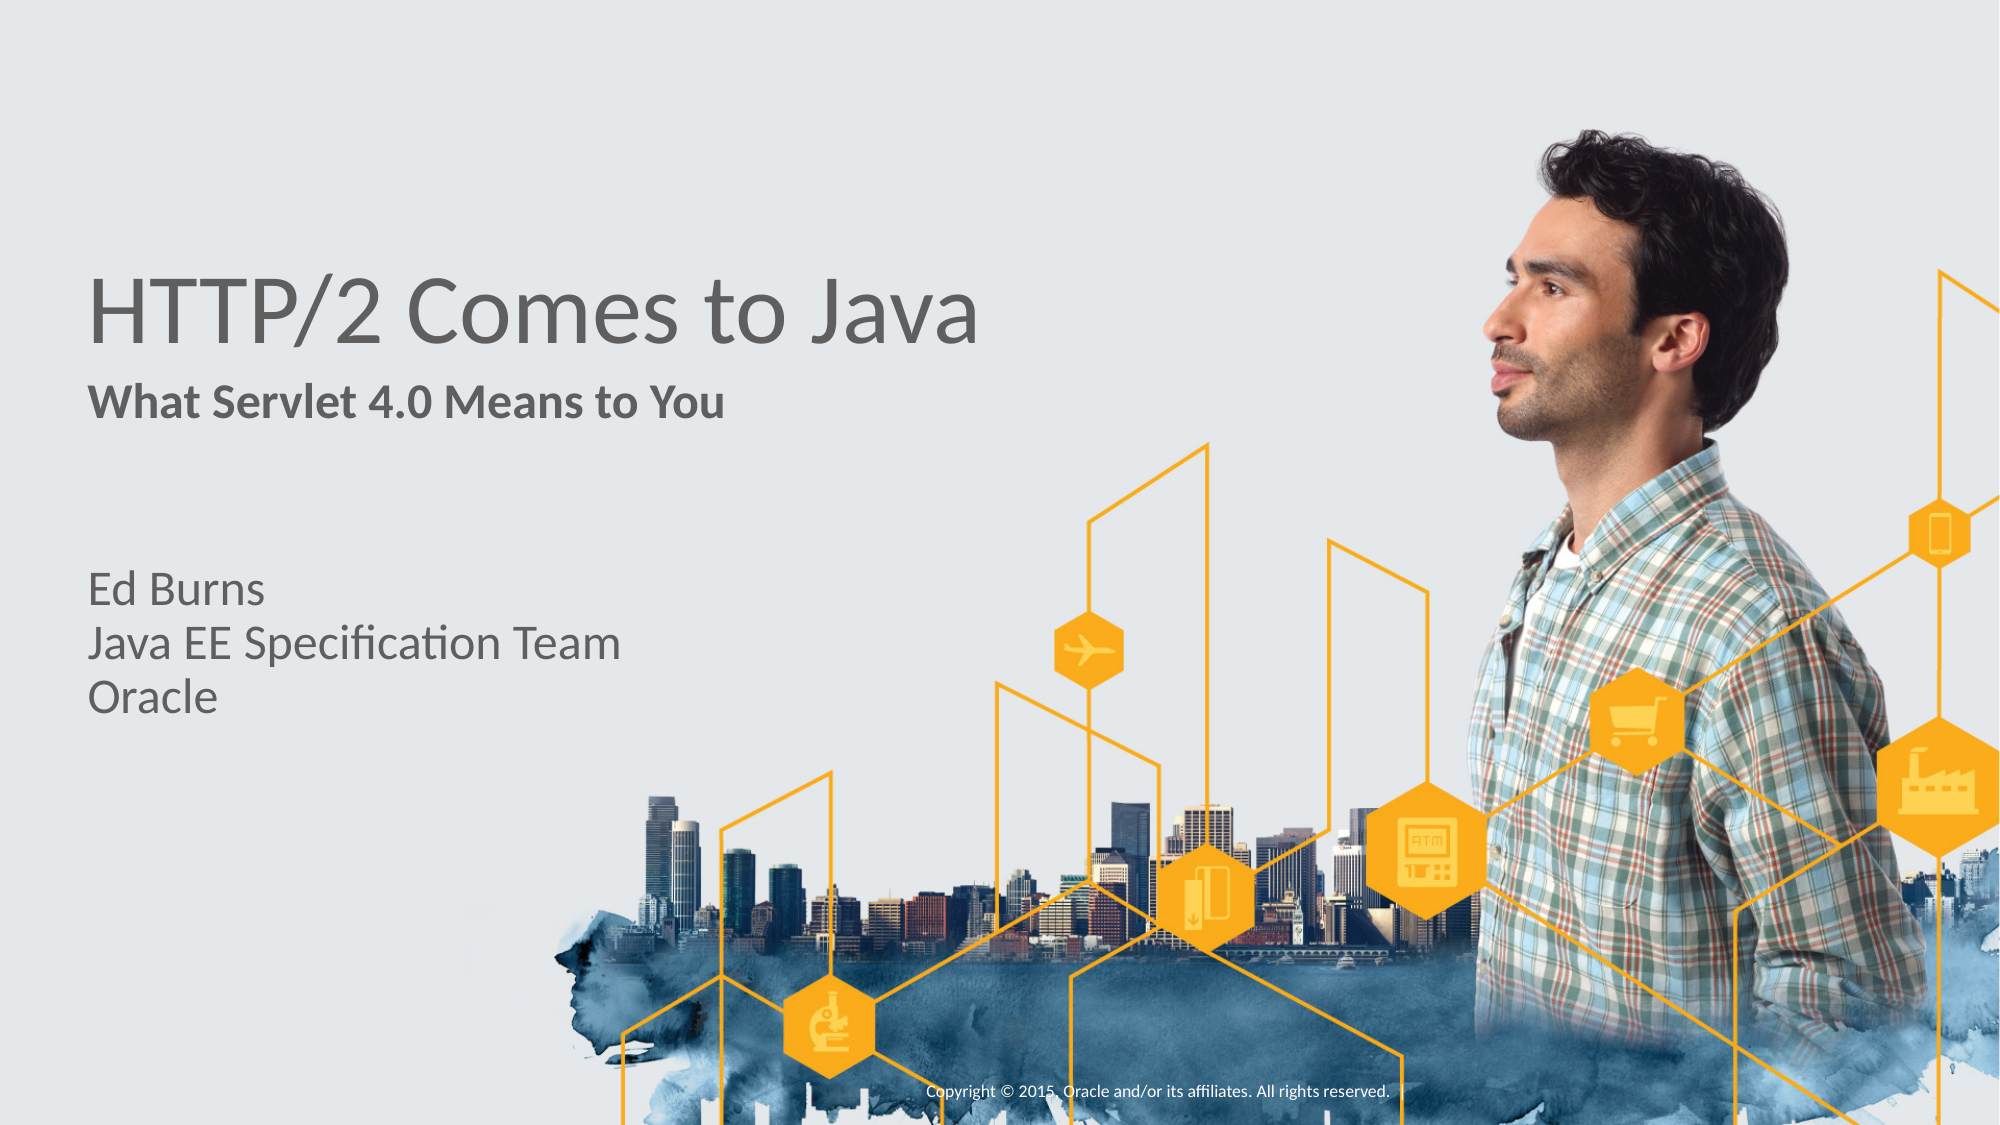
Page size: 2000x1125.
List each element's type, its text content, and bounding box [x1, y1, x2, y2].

text_box Copyright © 2015, Oracle and/or its affiliates. All rights reserved. | [881, 1075, 1407, 1106]
picture [0, 0, 2000, 1125]
title HTTP/2 Comes to Java [87, 121, 1913, 363]
list Ed Burns Java EE Specification Team Oracle [87, 562, 1913, 975]
subtitle What Servlet 4.0 Means to You [87, 375, 1913, 525]
